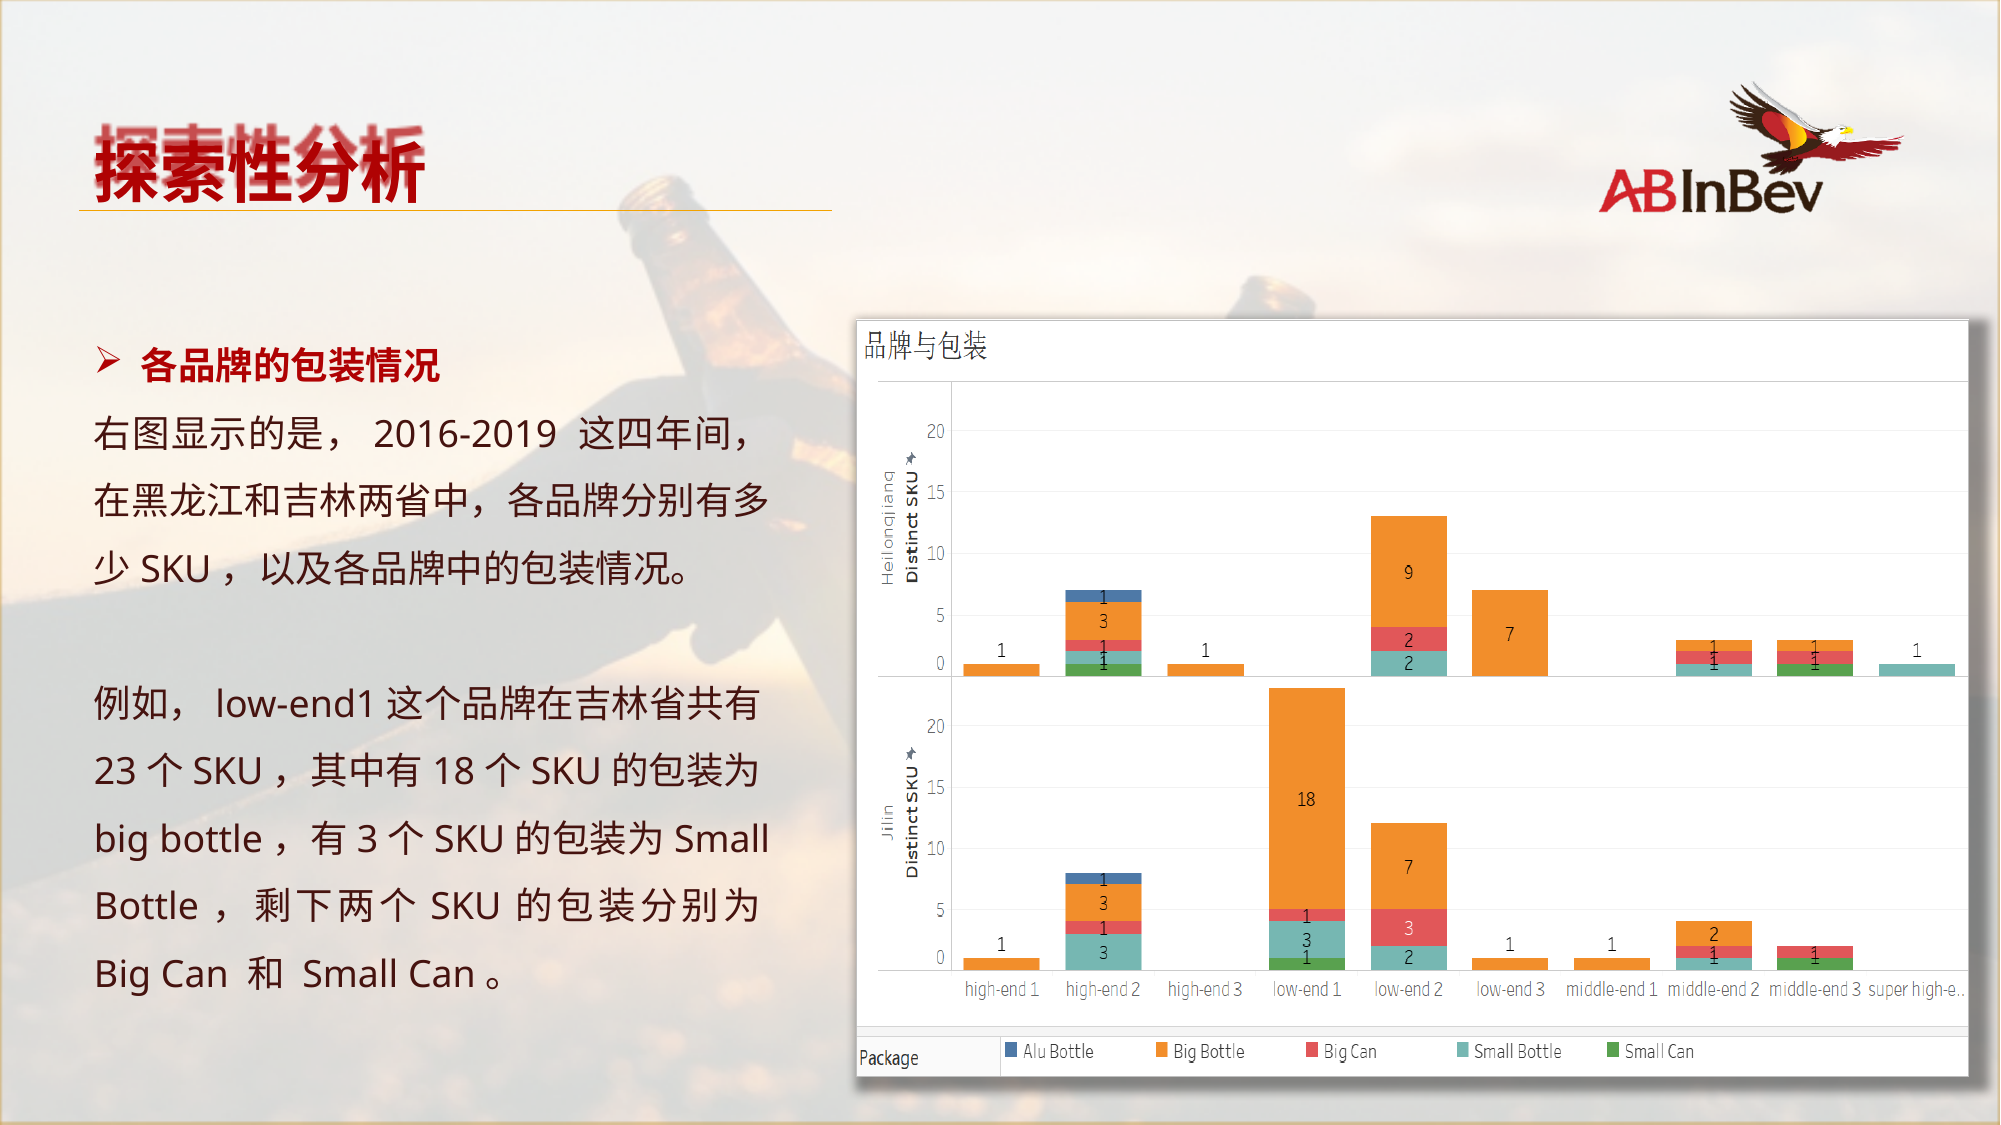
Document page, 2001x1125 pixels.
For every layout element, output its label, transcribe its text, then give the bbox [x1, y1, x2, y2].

text_box 探索性分析 [79, 83, 667, 210]
text_box 探索性分析 [79, 211, 667, 218]
picture [856, 319, 1969, 1077]
text_box 各品牌的包装情况 右图显示的是，2016-2019 这四年间，在黑龙江和吉林两省中，各品牌分别有多少SKU，以及各品牌中的包装情况。 例如，low-end1这个品牌在吉林省共有23个SKU，其中有18个SKU的包装为big bottle，有3个SKU的包装为Small Bottle，剩下两个SKU的包装分别为Big Can 和 Small Can。 [79, 312, 785, 1003]
picture [1595, 77, 1910, 215]
